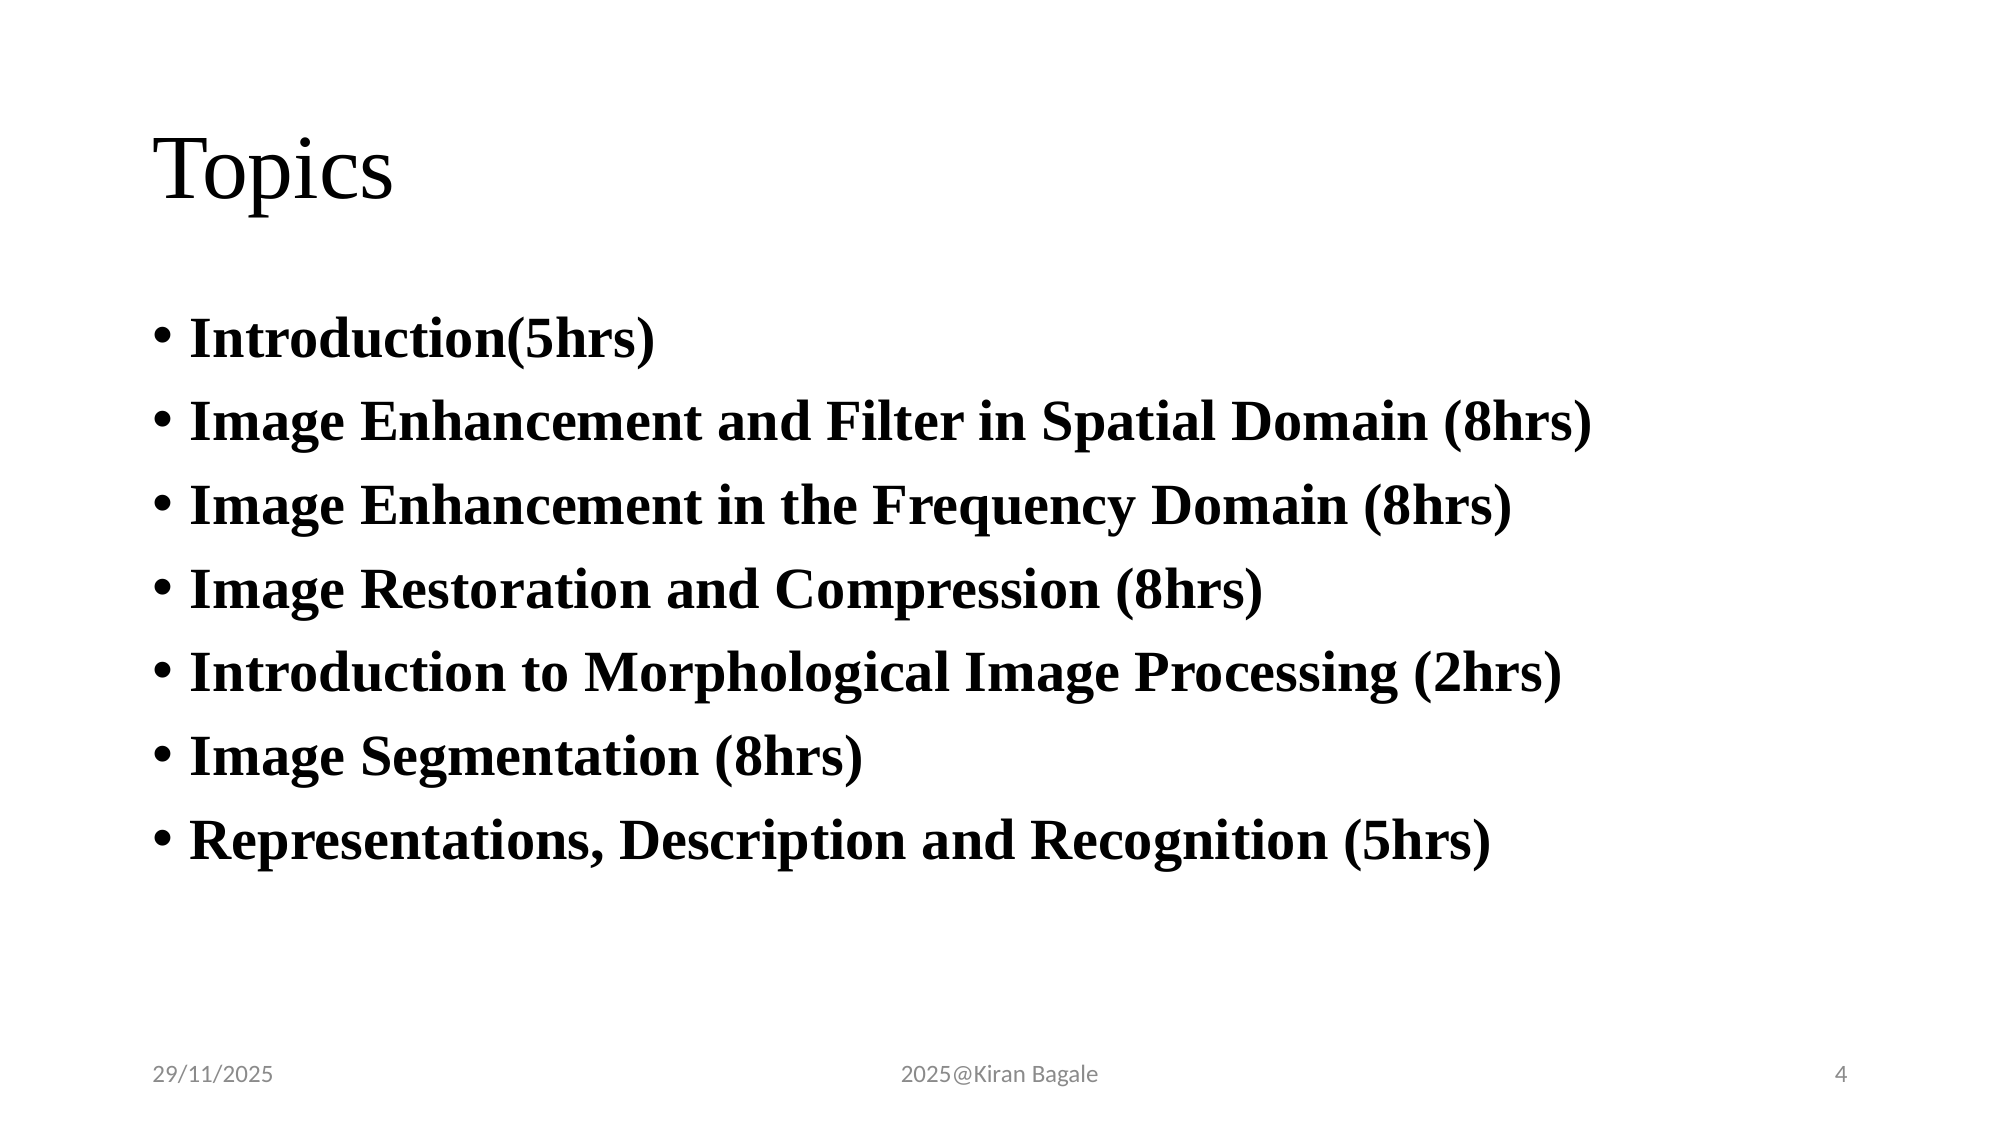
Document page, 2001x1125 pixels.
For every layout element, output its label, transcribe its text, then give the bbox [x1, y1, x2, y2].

slide_number 4 [1412, 1042, 1863, 1103]
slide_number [137, 1042, 588, 1103]
footer 2025@Kiran Bagale [662, 1042, 1338, 1103]
title Topics [137, 59, 1863, 278]
list Introduction(5hrs) Image Enhancement and Filter in Spatial Domain (8hrs) Image Enhancement in the Frequency Domain (8hrs) Image Restoration and Compression (8hrs) Introduction to Morphological Image Processing (2hrs) Image Segmentation (8hrs) Representations, Description and Recognition (5hrs) [137, 299, 1863, 1014]
